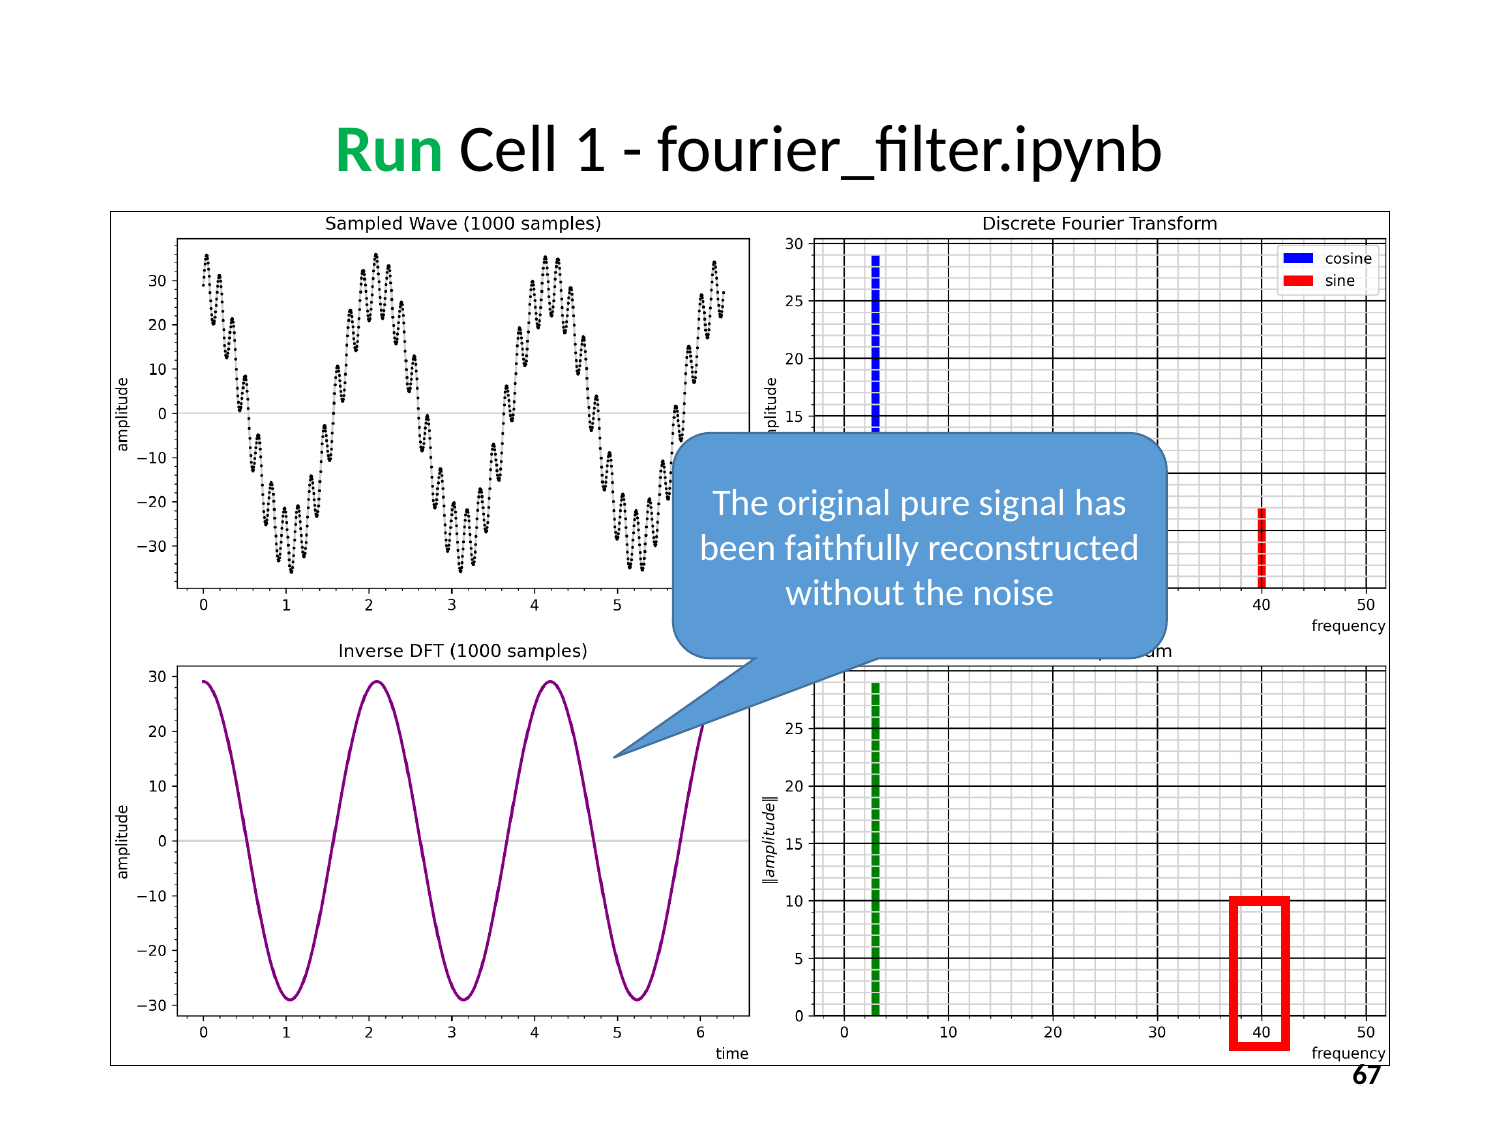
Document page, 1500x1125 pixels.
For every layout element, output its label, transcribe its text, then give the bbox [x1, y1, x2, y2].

slide_number 67 [1059, 1042, 1397, 1103]
picture [109, 211, 1390, 1066]
title Run Cell 1 - fourier_filter.ipynb [103, 59, 1397, 241]
